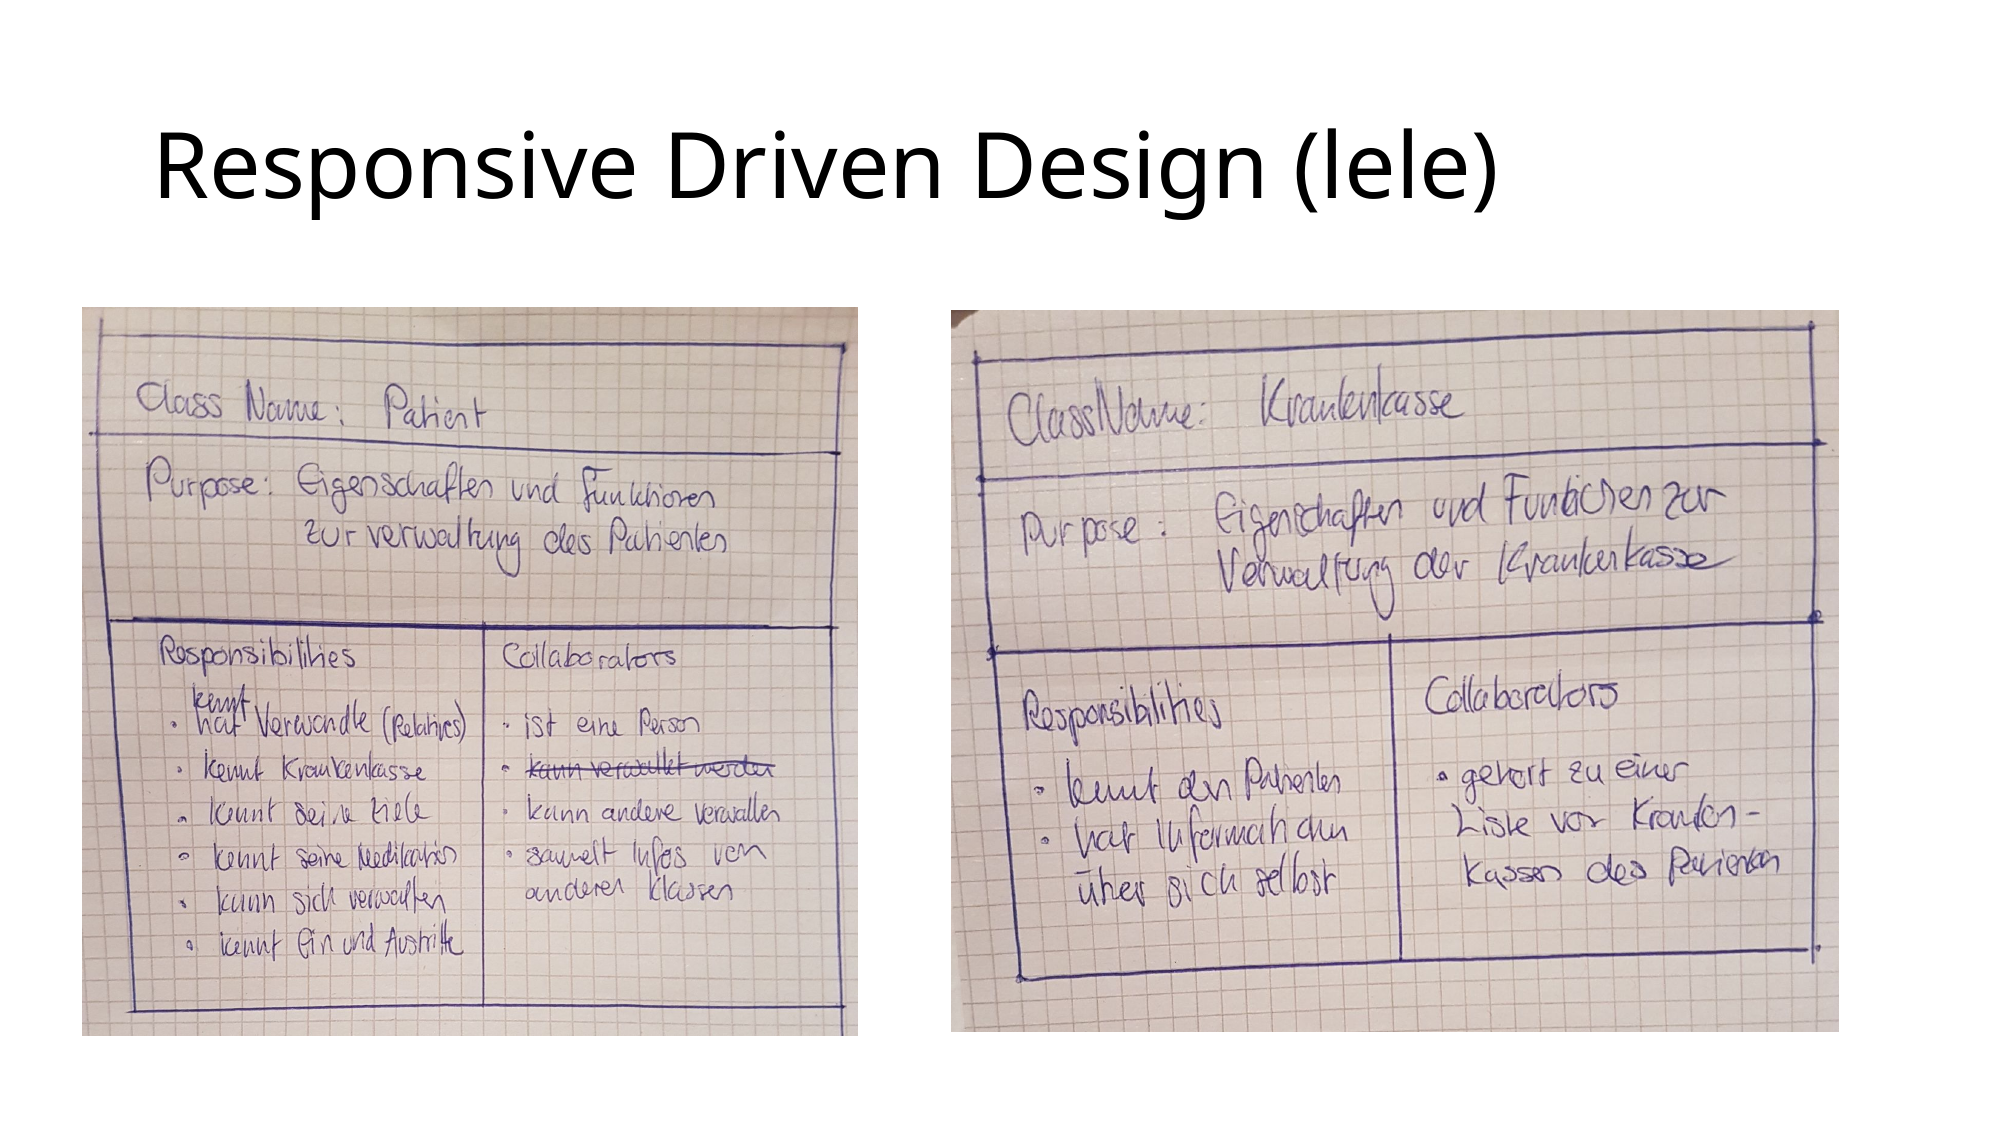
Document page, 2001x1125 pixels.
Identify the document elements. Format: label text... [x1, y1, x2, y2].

picture [82, 307, 858, 1036]
list [137, 299, 1863, 1014]
title Responsive Driven Design (lele) [137, 59, 1863, 278]
picture [951, 310, 1839, 1032]
